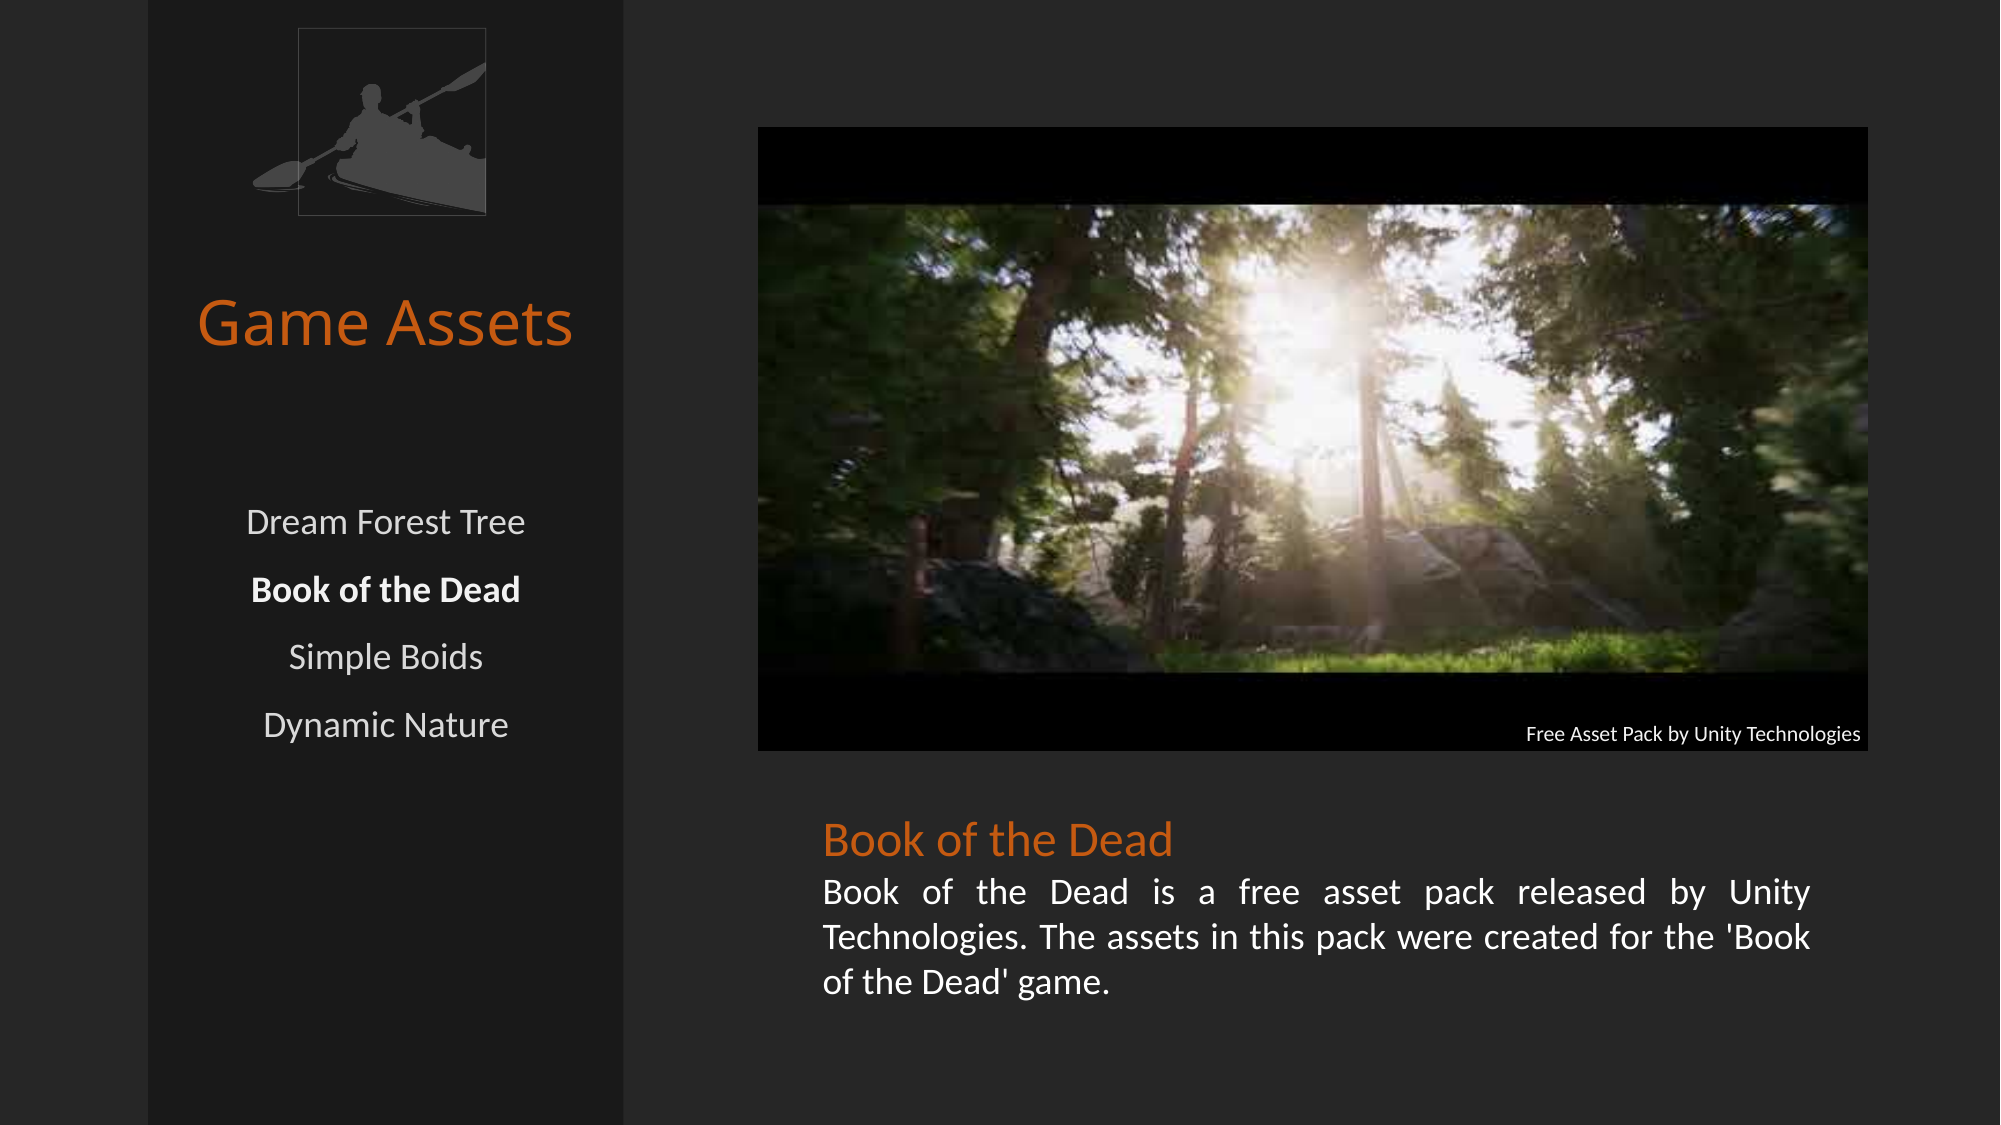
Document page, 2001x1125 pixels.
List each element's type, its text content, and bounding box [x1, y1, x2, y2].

text_box Free Asset Pack by Unity Technologies [1482, 711, 1876, 780]
text_box [148, 0, 624, 1125]
text_box Book of the Dead Book of the Dead is a free asset pack released by Unity Technologies. The assets in this pack were created for the 'Book of the Dead' game. [807, 799, 1827, 1010]
text_box Dream Forest Tree Book of the Dead Simple Boids Dynamic Nature [219, 467, 553, 820]
picture [230, 0, 542, 275]
text_box Game Assets [164, 275, 607, 366]
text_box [758, 126, 1869, 752]
